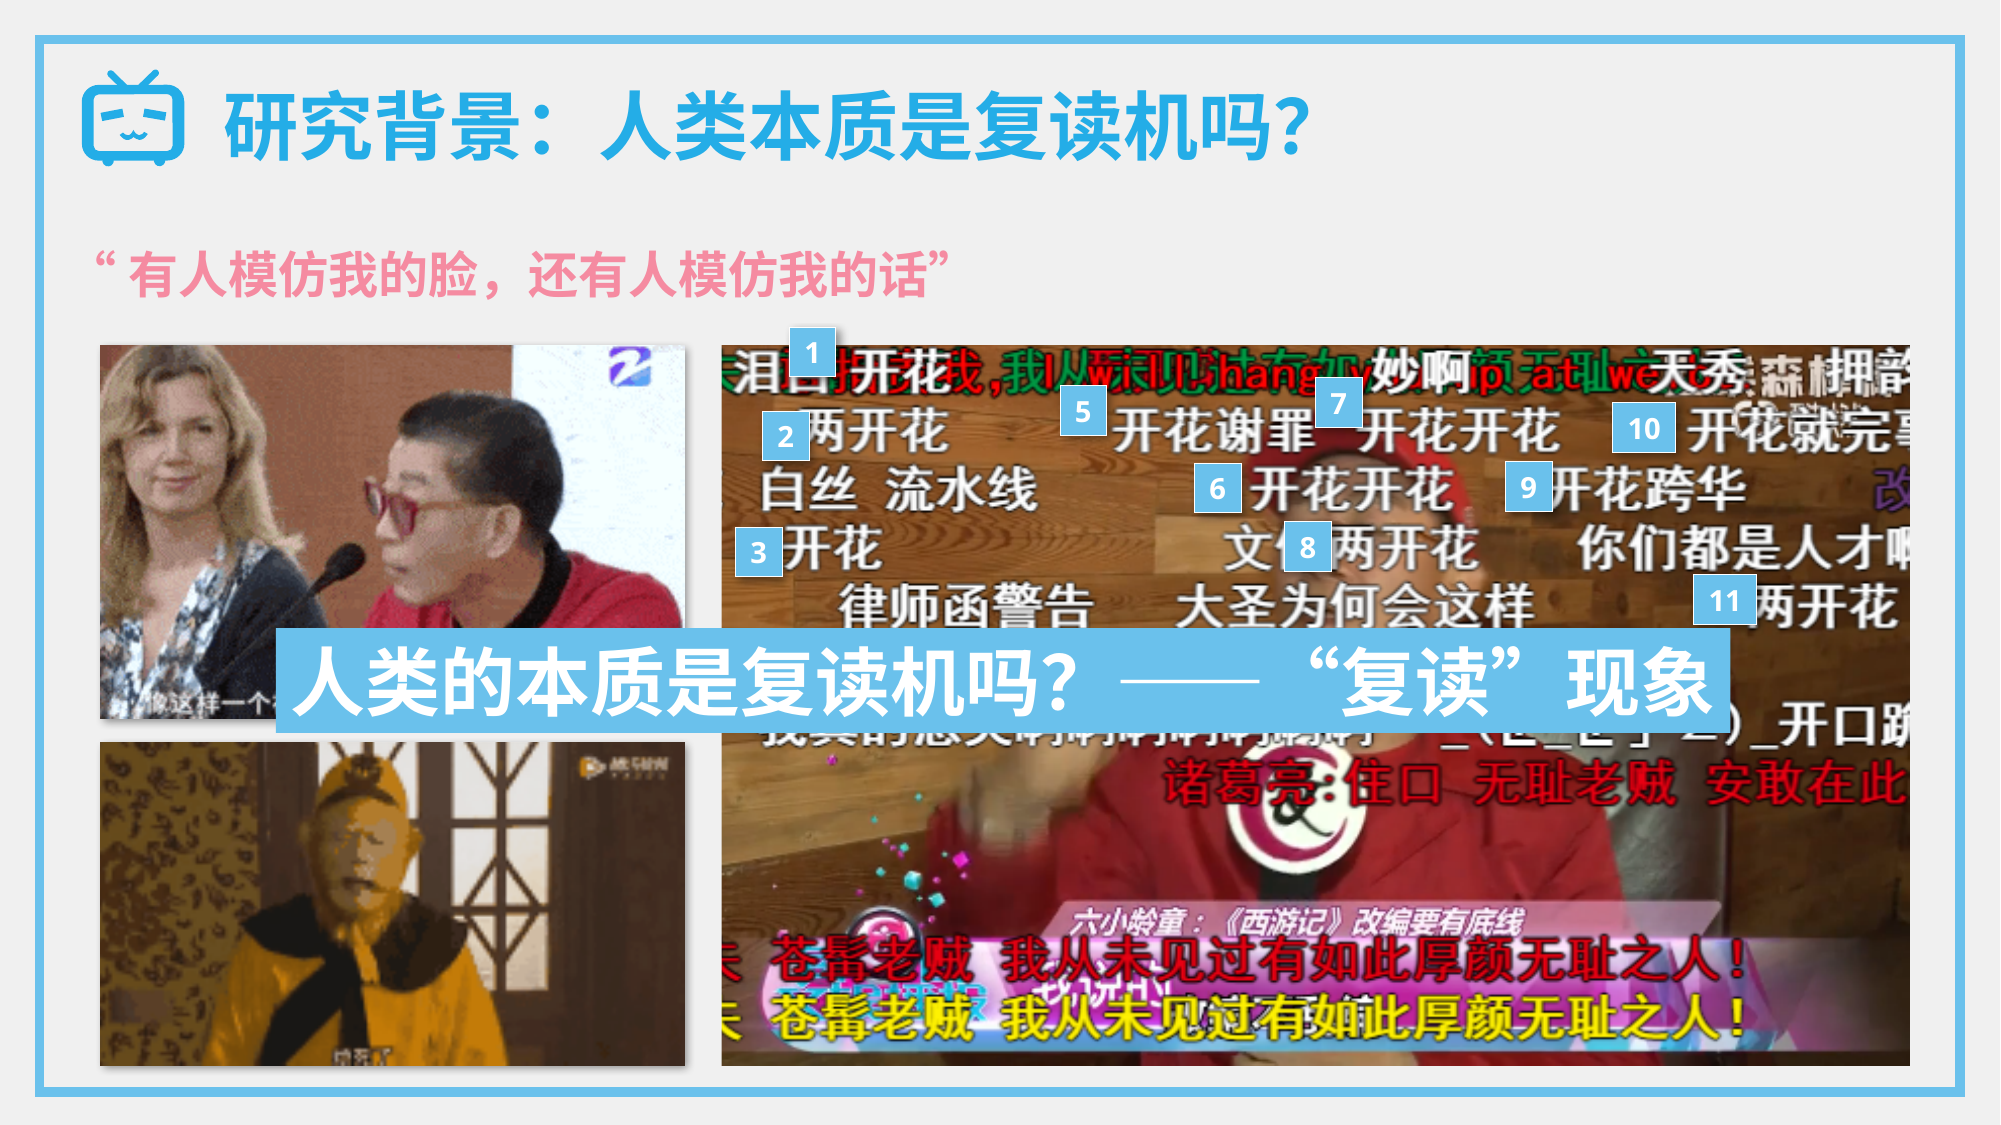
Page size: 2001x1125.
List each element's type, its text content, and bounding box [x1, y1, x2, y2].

picture [100, 742, 685, 1066]
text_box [83, 64, 186, 173]
text_box 人类的本质是复读机吗？——“复读”现象 [275, 628, 721, 733]
picture [721, 345, 1910, 1066]
text_box 1 [789, 327, 836, 345]
text_box [38, 38, 1961, 1093]
picture [100, 345, 685, 719]
